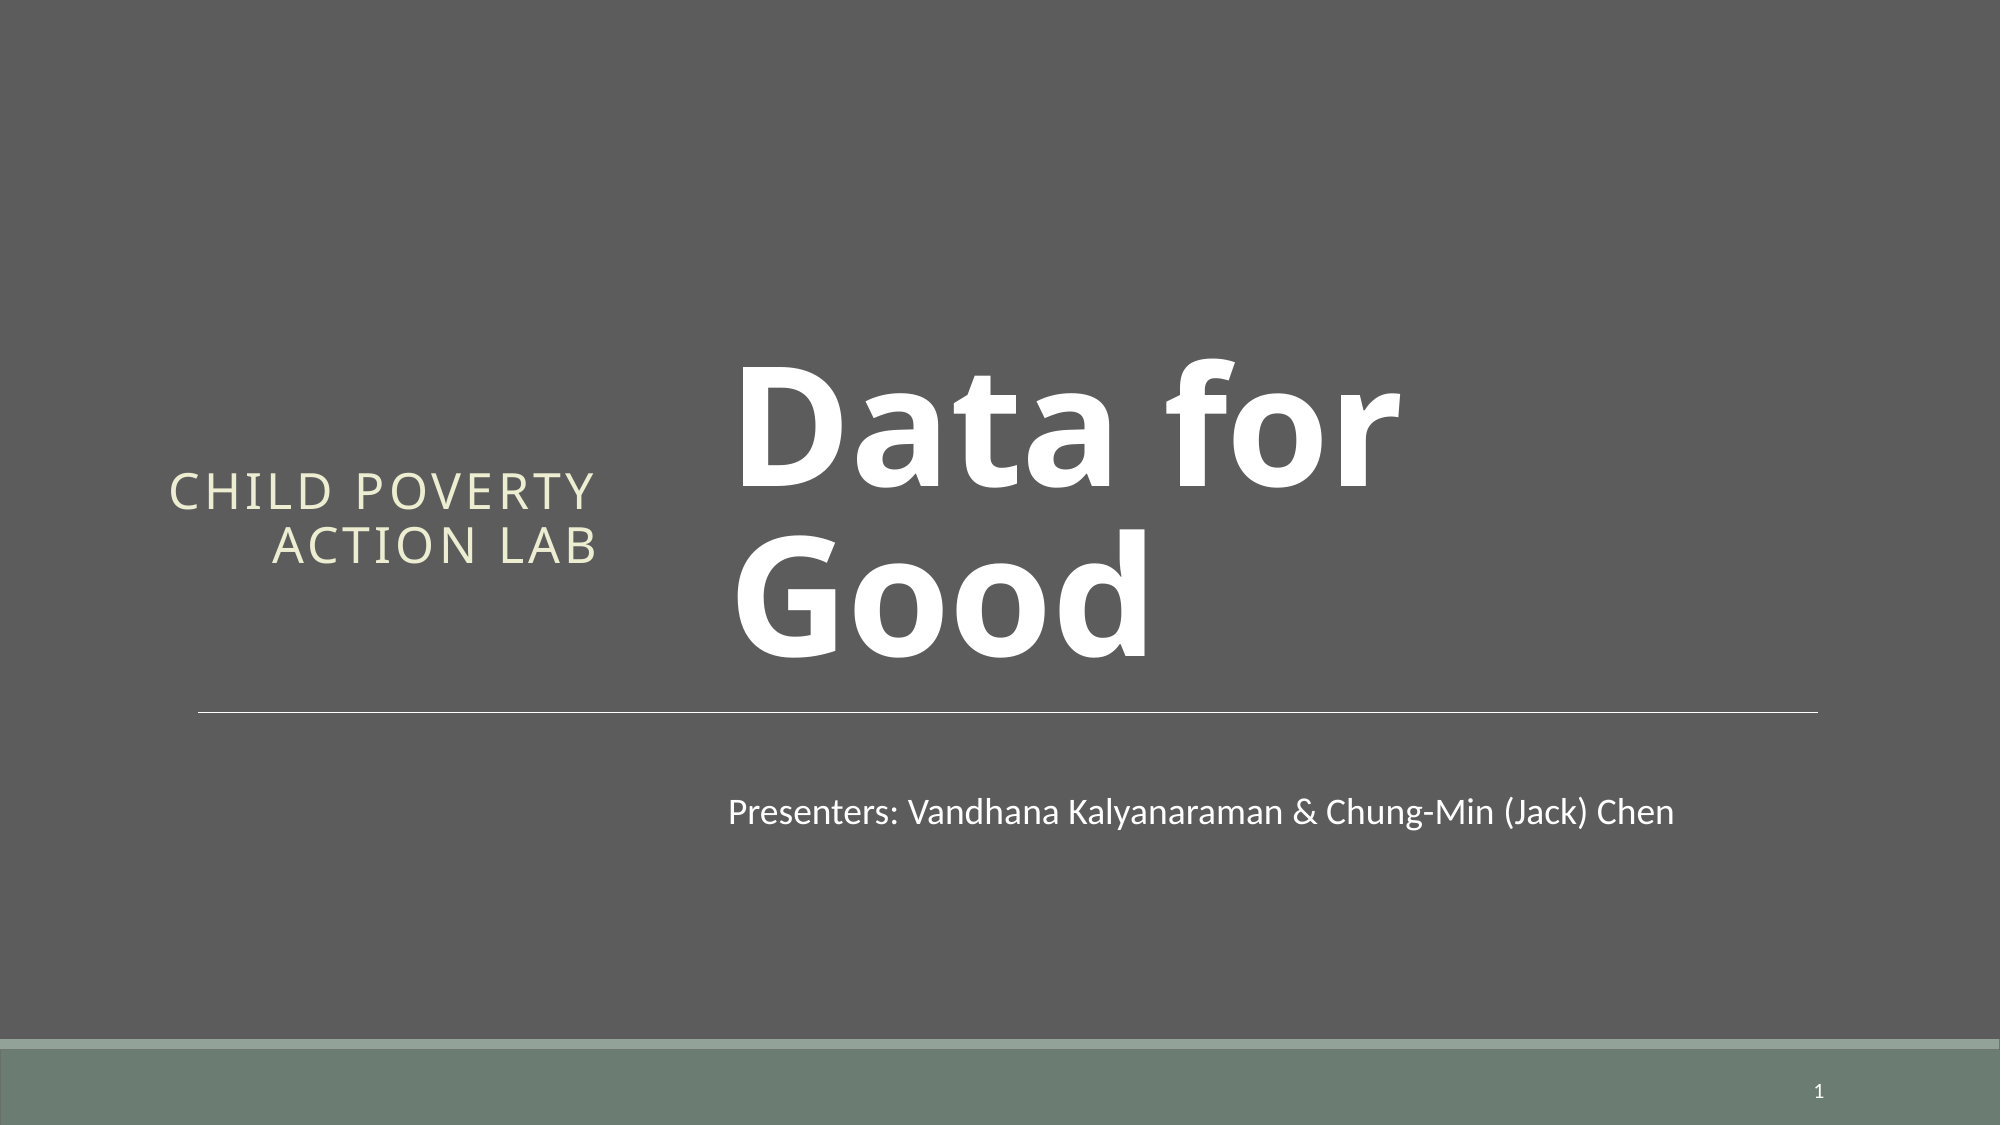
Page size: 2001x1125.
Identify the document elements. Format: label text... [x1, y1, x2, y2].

subtitle Child Poverty Action Lab [69, 105, 613, 935]
text_box Presenters: Vandhana Kalyanaraman & Chung-Min (Jack) Chen [713, 779, 1778, 839]
title Data for Good [713, 105, 1890, 935]
slide_number 1 [1624, 1059, 1840, 1120]
